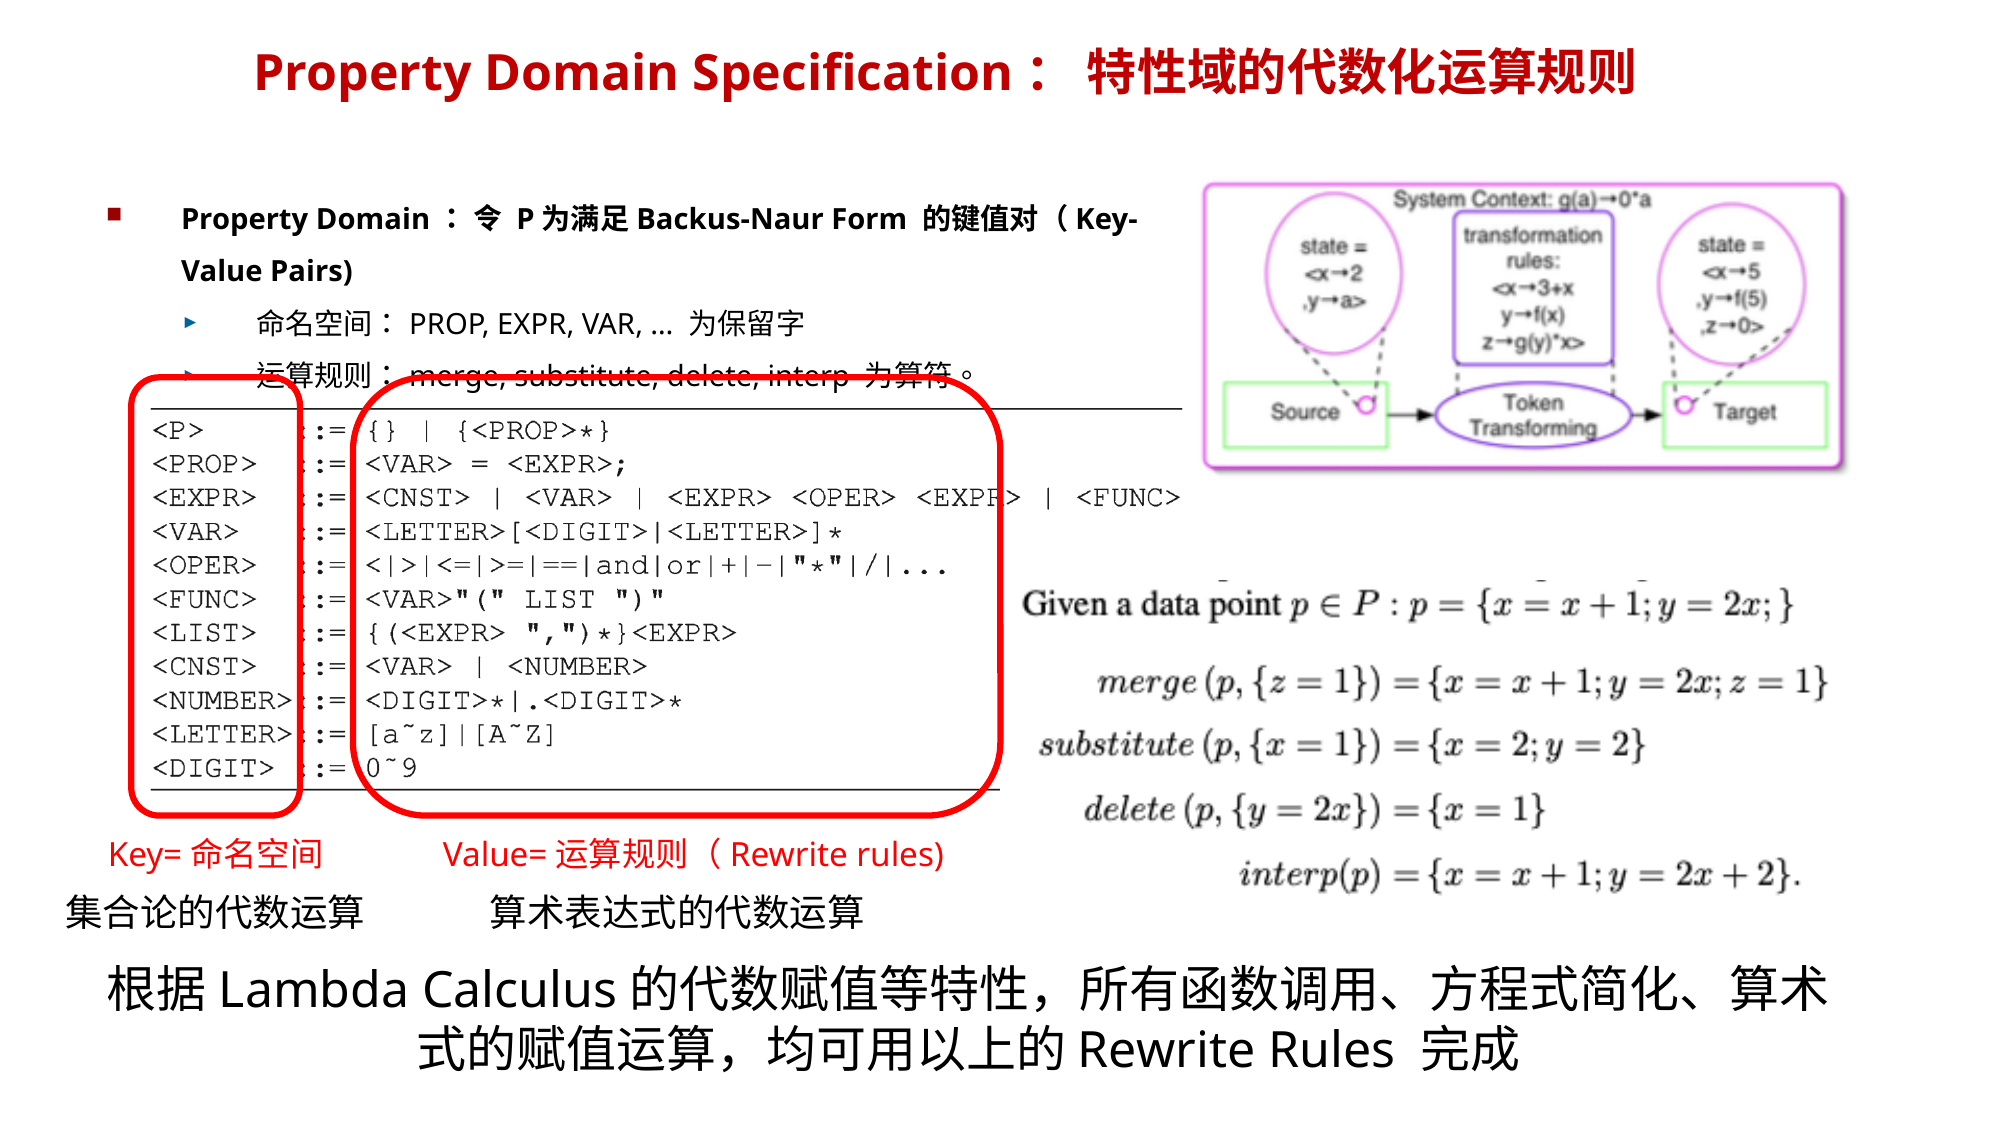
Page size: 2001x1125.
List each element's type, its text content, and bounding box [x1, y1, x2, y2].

text_box Property Domain： 令 P为满足Backus-Naur Form 的键值对（Key-Value Pairs) 命名空间：PROP, EXPR, VAR, … 为保留字 运算规则：merge, substitute, delete, interp 为算符。 [90, 175, 1187, 352]
picture [1187, 175, 1870, 494]
picture [149, 407, 1870, 917]
text_box [369, 791, 984, 817]
title Property Domain Specification： 特性域的代数化运算规则 [44, 35, 1846, 113]
text_box 算术表达式的代数运算 [474, 881, 880, 942]
text_box [130, 376, 301, 817]
text_box Value=运算规则（Rewrite rules) [352, 825, 1000, 881]
text_box [365, 376, 988, 407]
text_box Key=命名空间 [84, 825, 347, 881]
text_box 集合论的代数运算 [50, 881, 381, 942]
text_box 根据Lambda Calculus的代数赋值等特性，所有函数调用、方程式简化、算术式的赋值运算，均可用以上的Rewrite Rules 完成 [91, 949, 1846, 1085]
